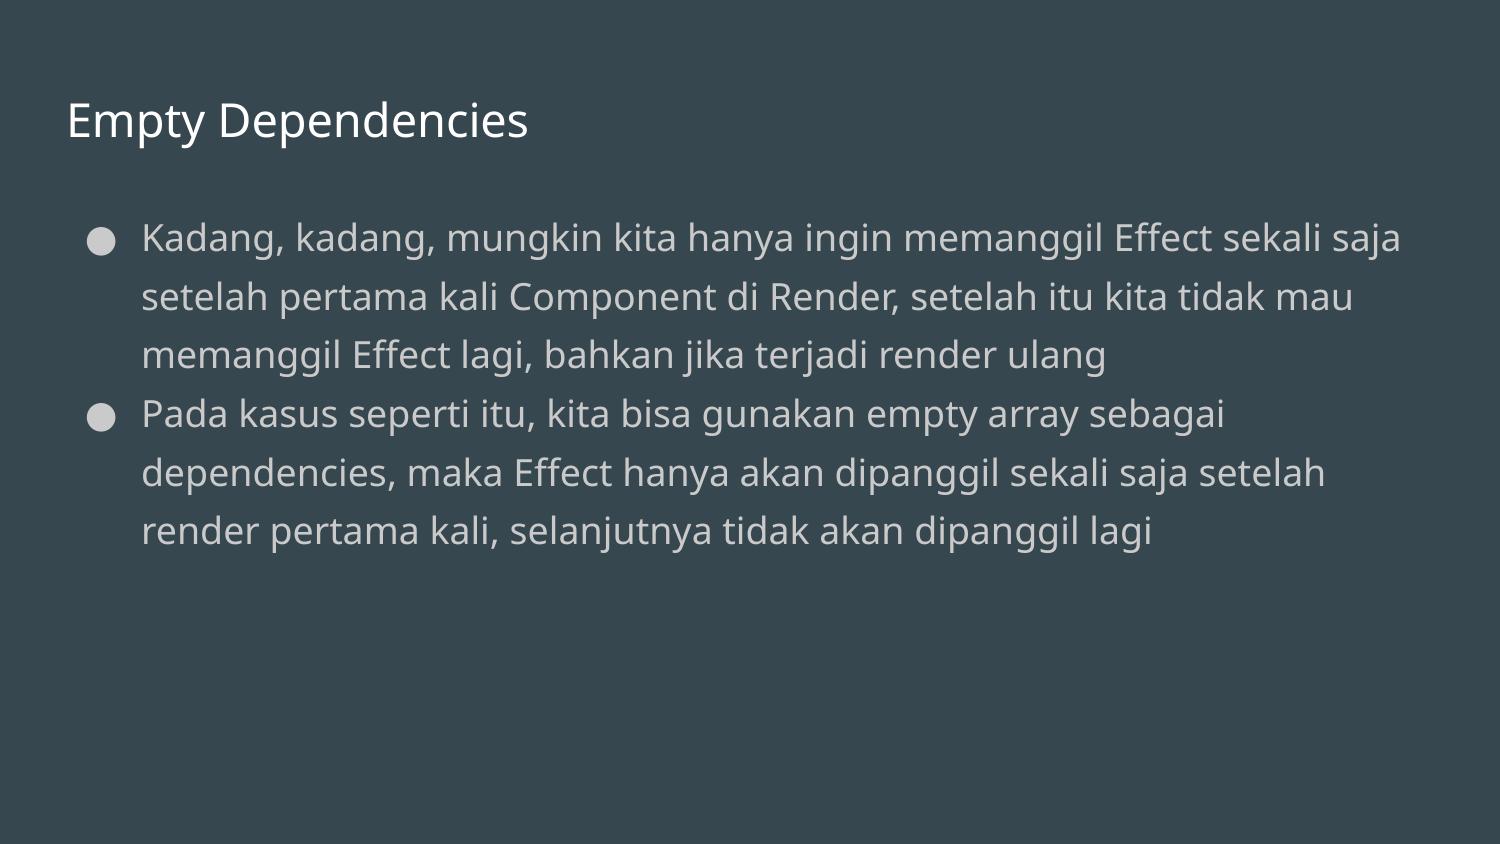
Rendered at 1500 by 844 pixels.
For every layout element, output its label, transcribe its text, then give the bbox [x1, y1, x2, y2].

title Empty Dependencies [51, 72, 1449, 167]
list Kadang, kadang, mungkin kita hanya ingin memanggil Effect sekali saja setelah pertama kali Component di Render, setelah itu kita tidak mau memanggil Effect lagi, bahkan jika terjadi render ulang Pada kasus seperti itu, kita bisa gunakan empty array sebagai dependencies, maka Effect hanya akan dipanggil sekali saja setelah render pertama kali, selanjutnya tidak akan dipanggil lagi [51, 189, 1449, 750]
